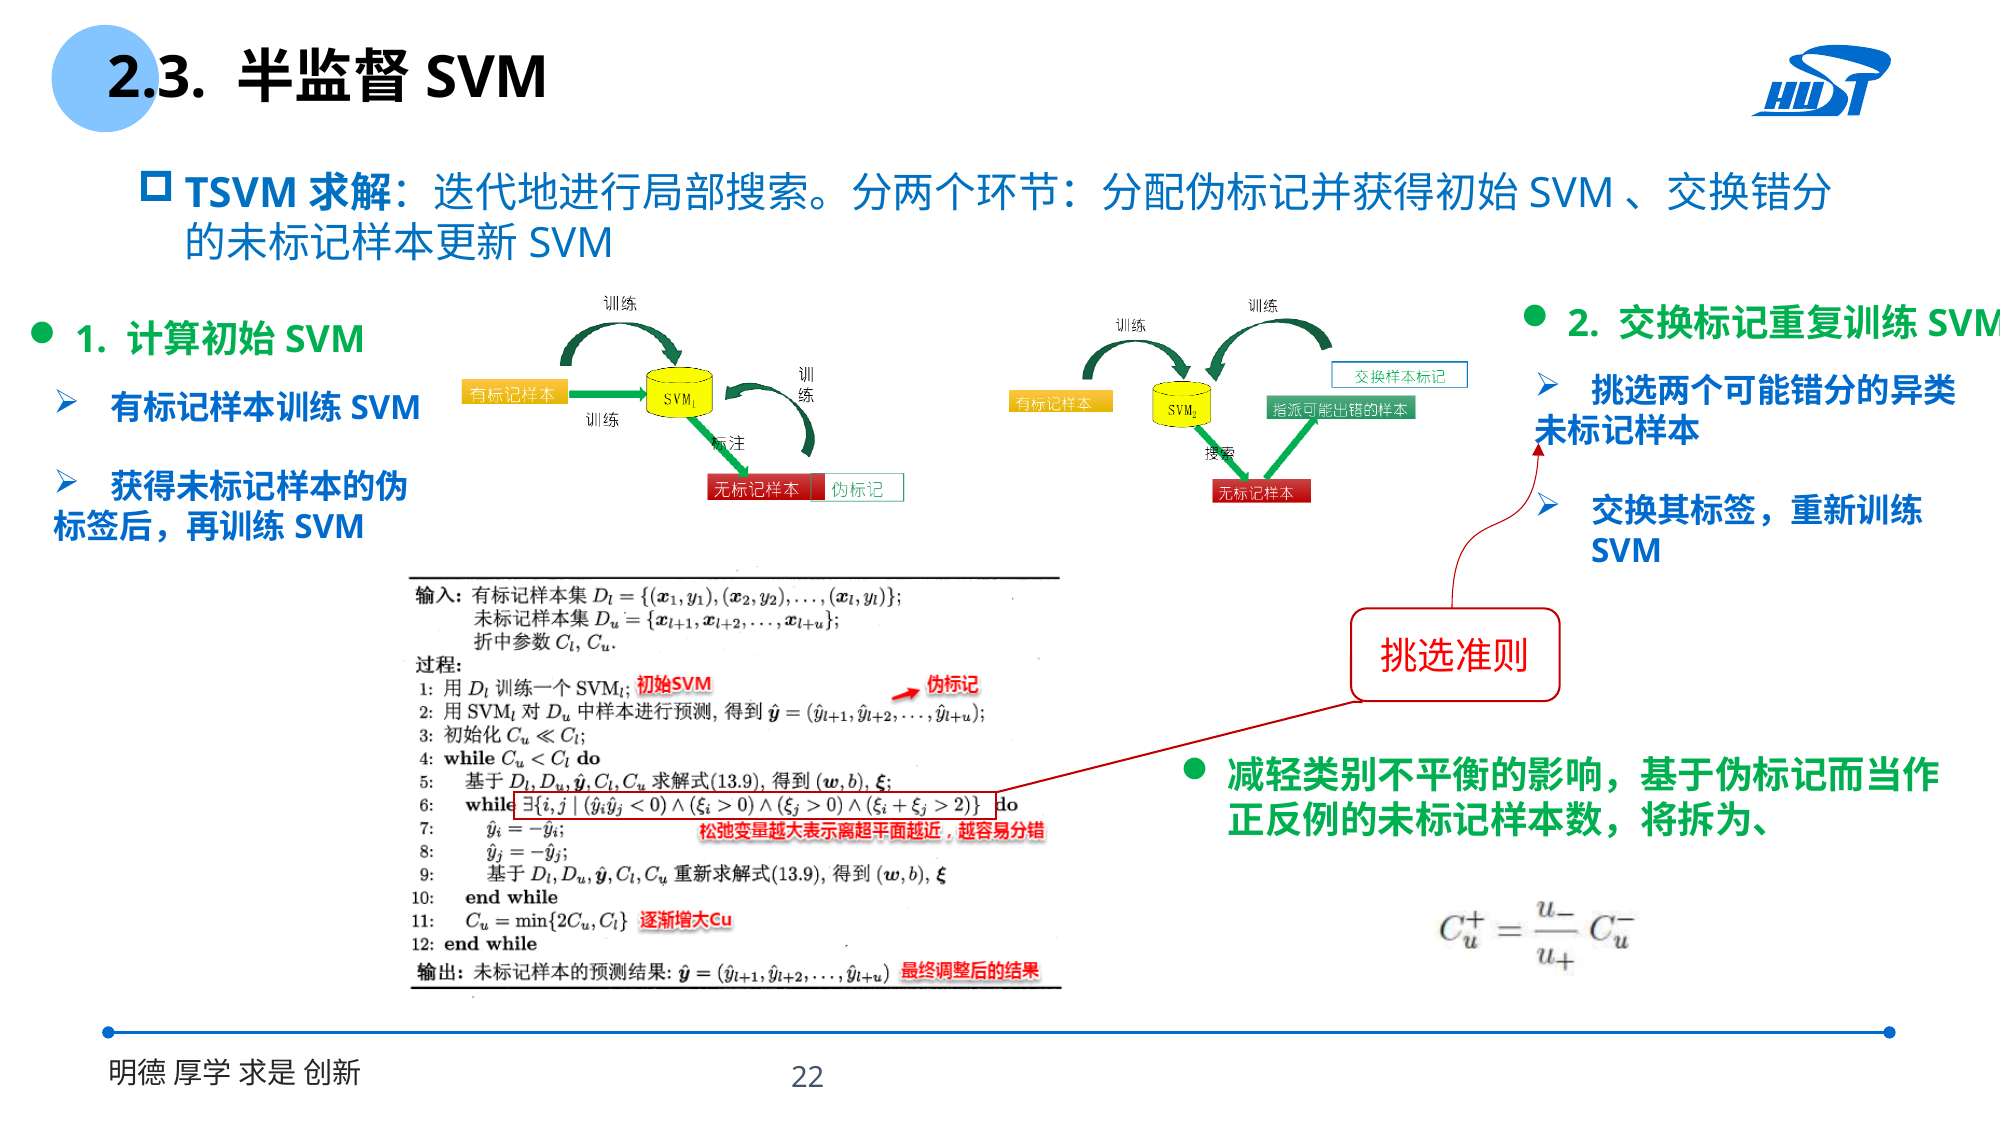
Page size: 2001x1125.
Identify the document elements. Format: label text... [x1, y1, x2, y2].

text_box 挑选准则 [1349, 607, 1561, 703]
picture [1000, 278, 1503, 537]
text_box 2. 交换标记重复训练SVM [1506, 291, 2000, 351]
picture [1367, 878, 1785, 1002]
text_box 1. 计算初始SVM [13, 307, 389, 368]
text_box TSVM求解：迭代地进行局部搜索。分两个环节：分配伪标记并获得初始SVM、交换错分的未标记样本更新SVM [122, 158, 1870, 274]
text_box 22 [776, 1051, 1102, 1112]
text_box 挑选两个可能错分的异类 未标记样本 交换其标签，重新训练SVM [1520, 361, 1987, 577]
picture [438, 279, 977, 545]
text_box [1412, 482, 1578, 570]
text_box 有标记样本训练SVM 获得未标记样本的伪 标签后，再训练SVM [38, 378, 437, 553]
picture [388, 565, 1078, 1002]
list 2.3. 半监督SVM [93, 43, 887, 114]
text_box [1078, 700, 1363, 773]
